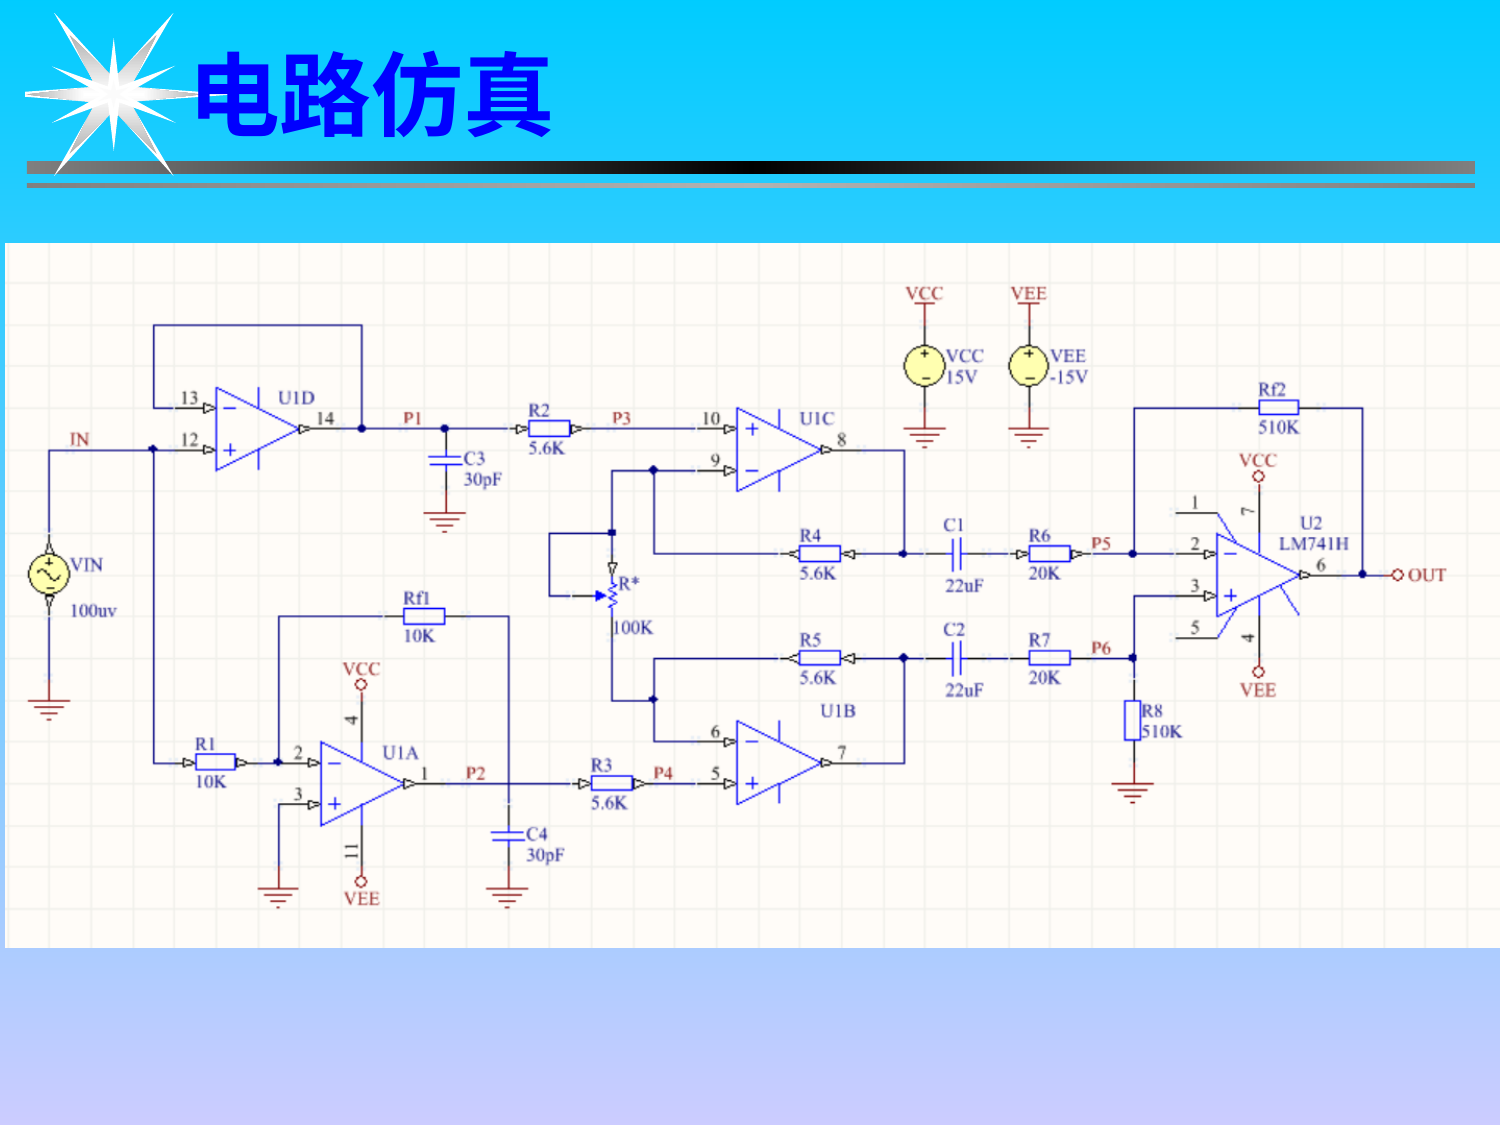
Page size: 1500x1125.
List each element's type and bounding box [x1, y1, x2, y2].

picture [5, 243, 1500, 948]
text_box [24, 12, 1476, 188]
